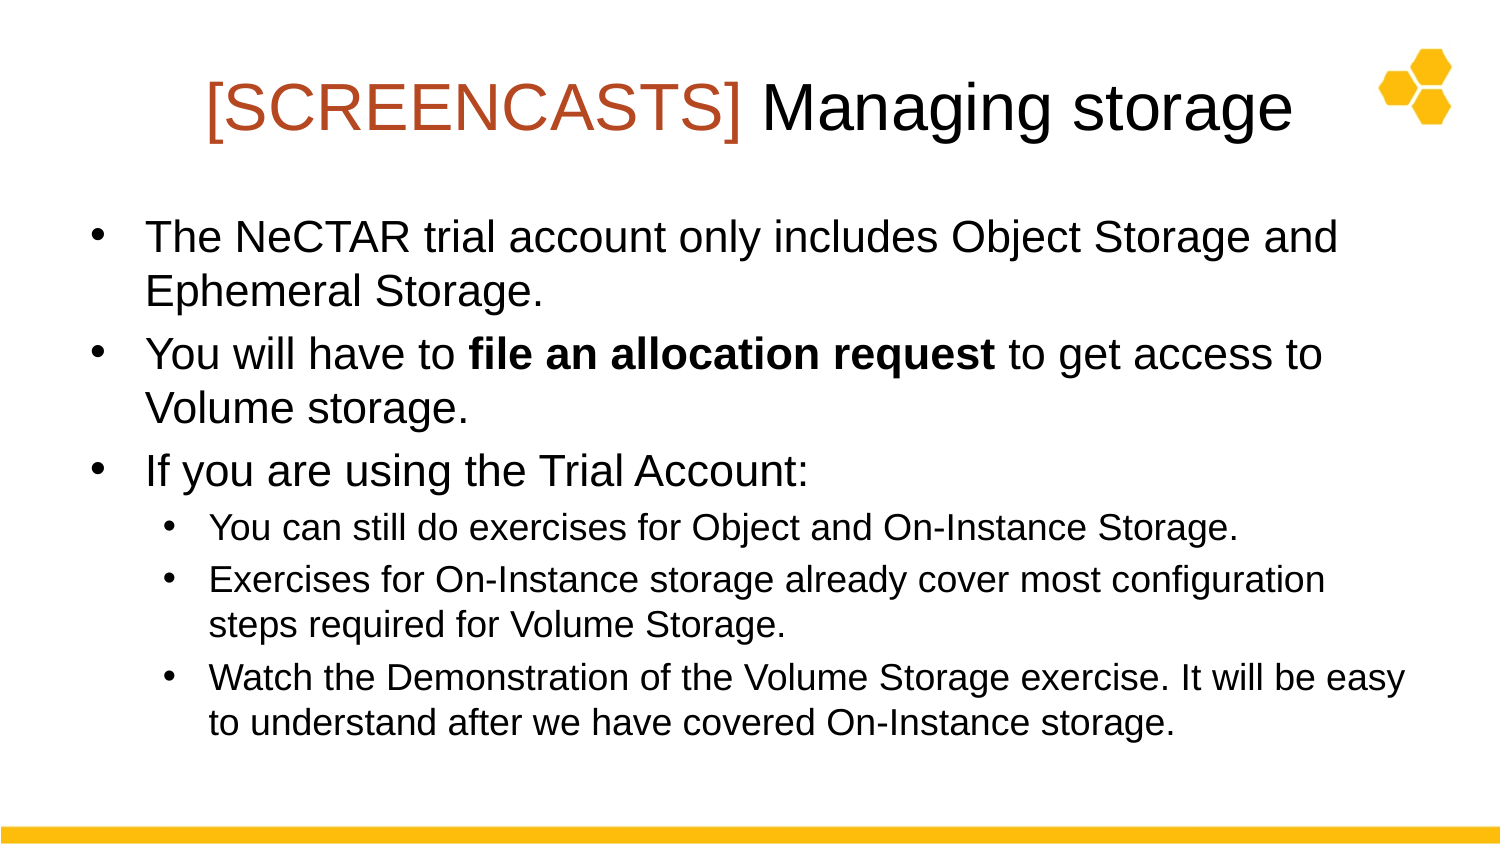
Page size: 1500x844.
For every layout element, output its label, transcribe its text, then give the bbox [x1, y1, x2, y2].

title [SCREENCASTS] Managing storage [75, 33, 1425, 175]
list The NeCTAR trial account only includes Object Storage and Ephemeral Storage. You will have to file an allocation request to get access to Volume storage. If you are using the Trial Account: You can still do exercises for Object and On-Instance Storage. Exercises for On-Instance storage already cover most configuration steps required for Volume Storage. Watch the Demonstration of the Volume Storage exercise. It will be easy to understand after we have covered On-Instance storage. [75, 199, 1425, 754]
picture [0, 0, 1500, 844]
